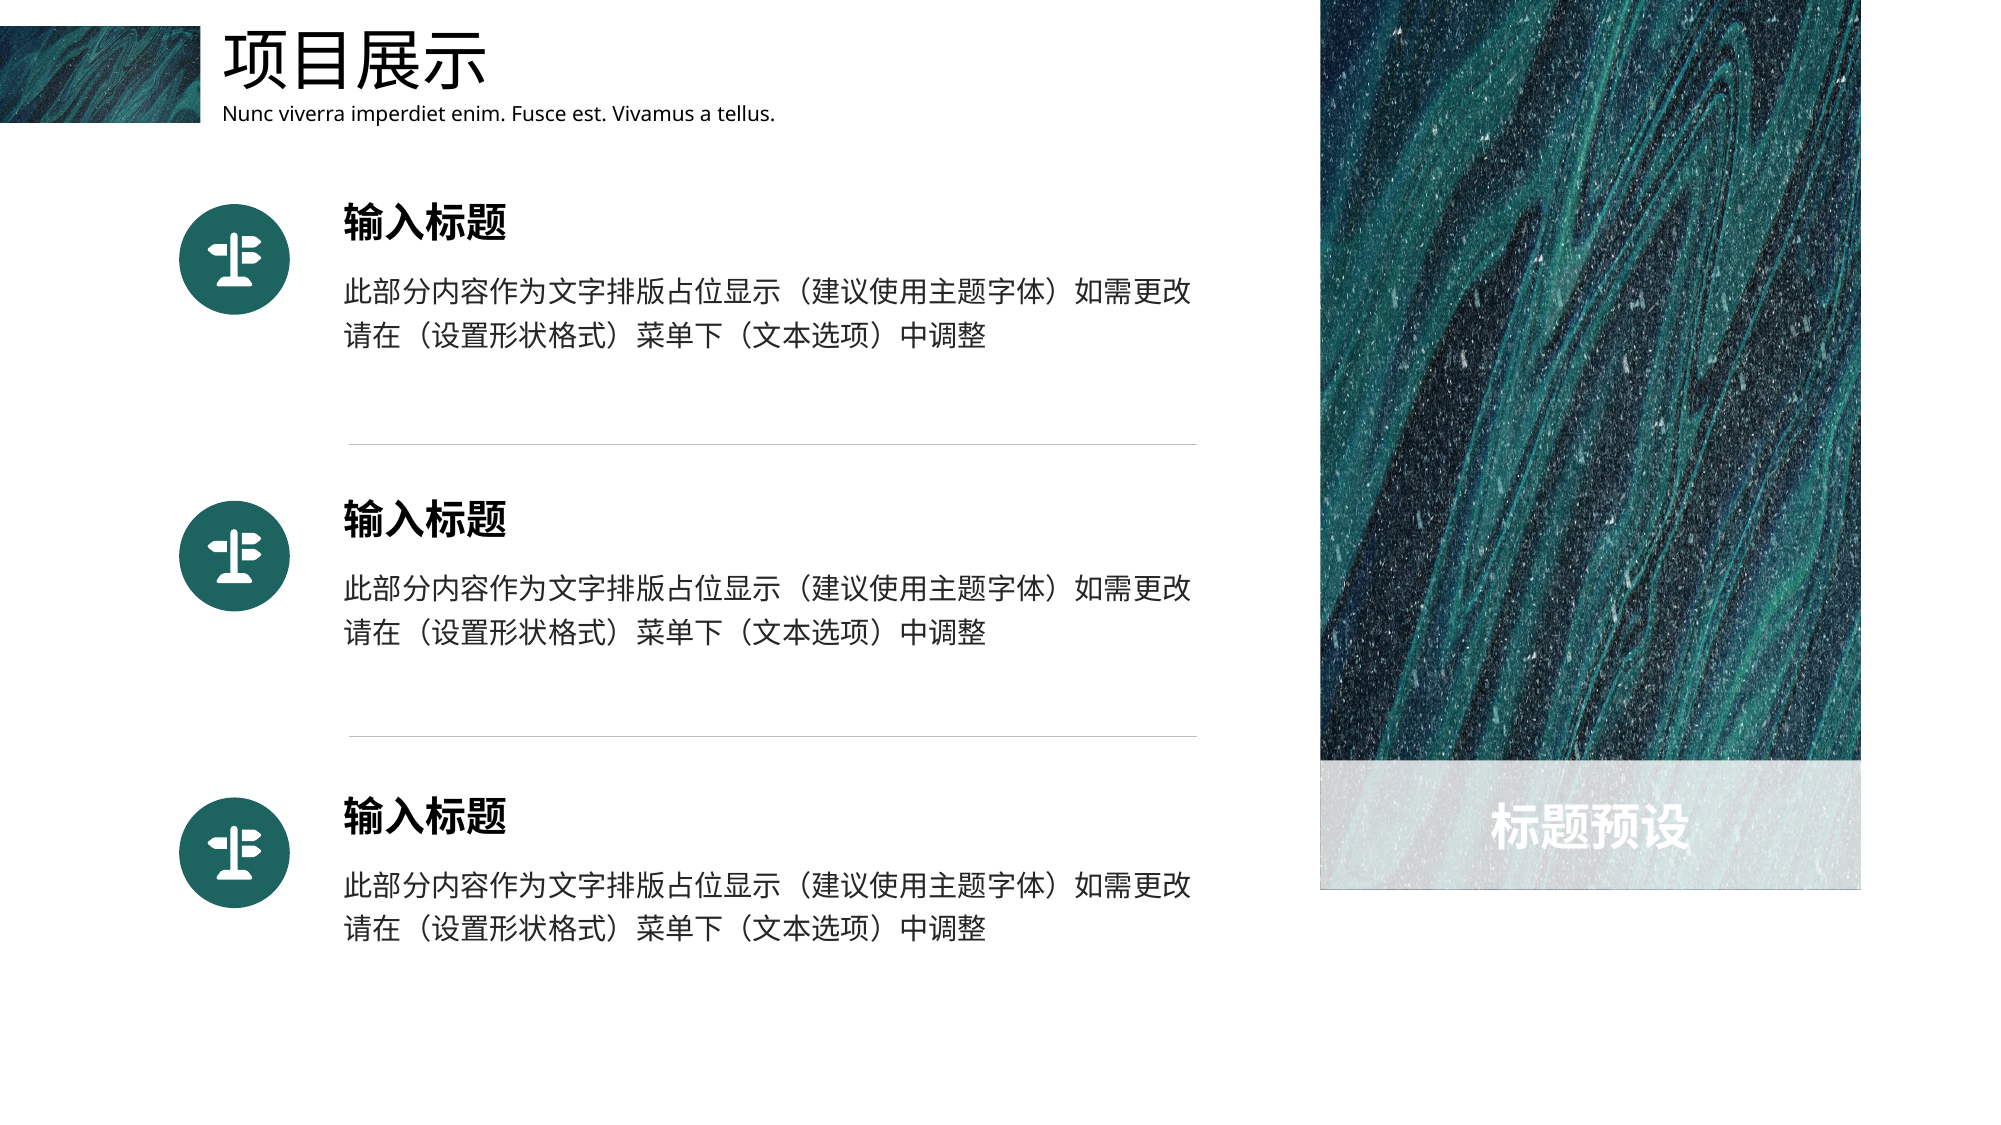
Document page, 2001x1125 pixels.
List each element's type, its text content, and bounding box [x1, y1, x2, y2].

text_box 标题预设 [1320, 760, 1861, 890]
text_box [179, 500, 290, 612]
text_box 项目展示 [207, 10, 581, 93]
text_box [207, 837, 227, 849]
text_box 此部分内容作为文字排版占位显示（建议使用主题字体）如需更改请在（设置形状格式）菜单下（文本选项）中调整 [325, 553, 1221, 712]
text_box [179, 204, 290, 315]
text_box [0, 25, 201, 123]
text_box 此部分内容作为文字排版占位显示（建议使用主题字体）如需更改请在（设置形状格式）菜单下（文本选项）中调整 [325, 849, 1221, 1008]
text_box [216, 529, 253, 584]
text_box [241, 829, 262, 842]
text_box [207, 244, 227, 256]
text_box [207, 540, 227, 553]
text_box [1319, 0, 1862, 891]
text_box [241, 845, 262, 858]
text_box [241, 548, 262, 561]
text_box Nunc viverra imperdiet enim. Fusce est. Vivamus a tellus. [207, 93, 813, 133]
text_box [241, 236, 262, 248]
text_box 此部分内容作为文字排版占位显示（建议使用主题字体）如需更改请在（设置形状格式）菜单下（文本选项）中调整 [325, 256, 1221, 415]
text_box 输入标题 [325, 187, 1402, 256]
text_box [241, 532, 262, 545]
text_box [179, 797, 290, 909]
text_box [241, 252, 262, 264]
text_box 输入标题 [325, 484, 1402, 553]
text_box 输入标题 [325, 781, 1402, 849]
text_box [216, 825, 253, 880]
text_box [216, 232, 253, 287]
